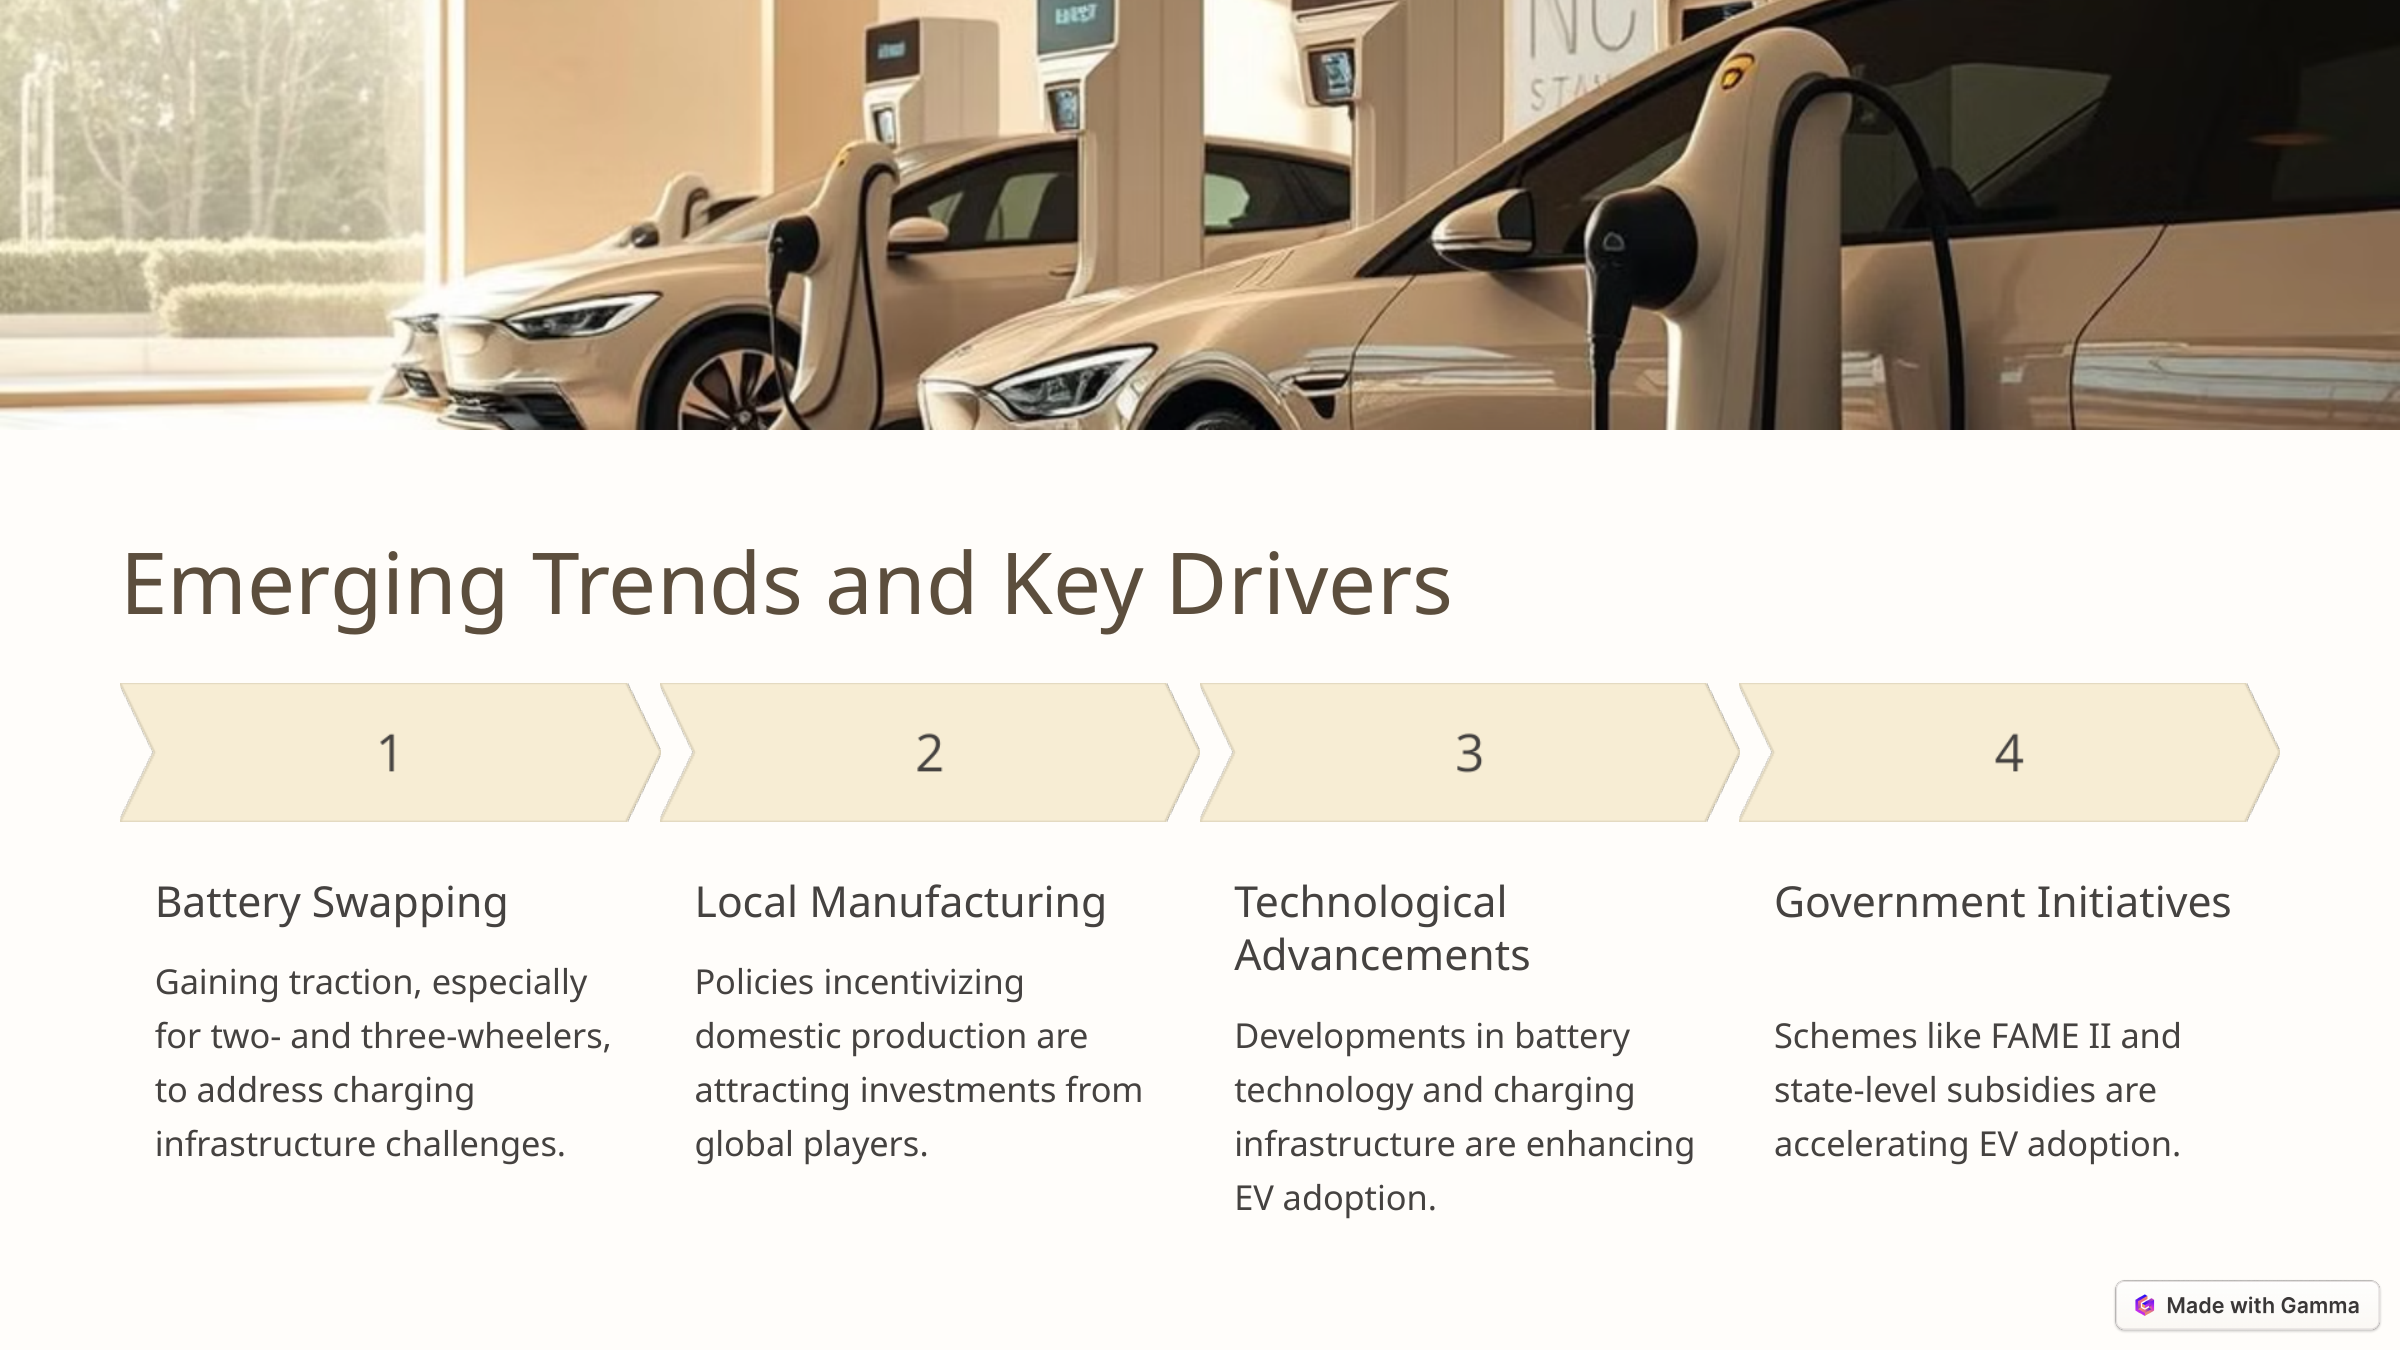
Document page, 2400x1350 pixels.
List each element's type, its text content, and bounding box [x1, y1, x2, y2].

text_box Gaining traction, especially for two- and three-wheelers, to address charging infrastructure challenges. [154, 947, 626, 1168]
picture [120, 683, 2280, 822]
text_box Technological Advancements [1234, 872, 1706, 981]
picture [0, 0, 2400, 430]
text_box Battery Swapping [154, 872, 585, 927]
text_box Policies incentivizing domestic production are attracting investments from global players. [694, 947, 1166, 1168]
picture [2106, 1271, 2389, 1339]
text_box Local Manufacturing [694, 872, 1157, 927]
text_box Government Initiatives [1774, 872, 2246, 981]
text_box Emerging Trends and Key Drivers [120, 524, 1617, 632]
text_box Developments in battery technology and charging infrastructure are enhancing EV adoption. [1234, 1000, 1706, 1221]
text_box Schemes like FAME II and state-level subsidies are accelerating EV adoption. [1774, 1000, 2246, 1166]
